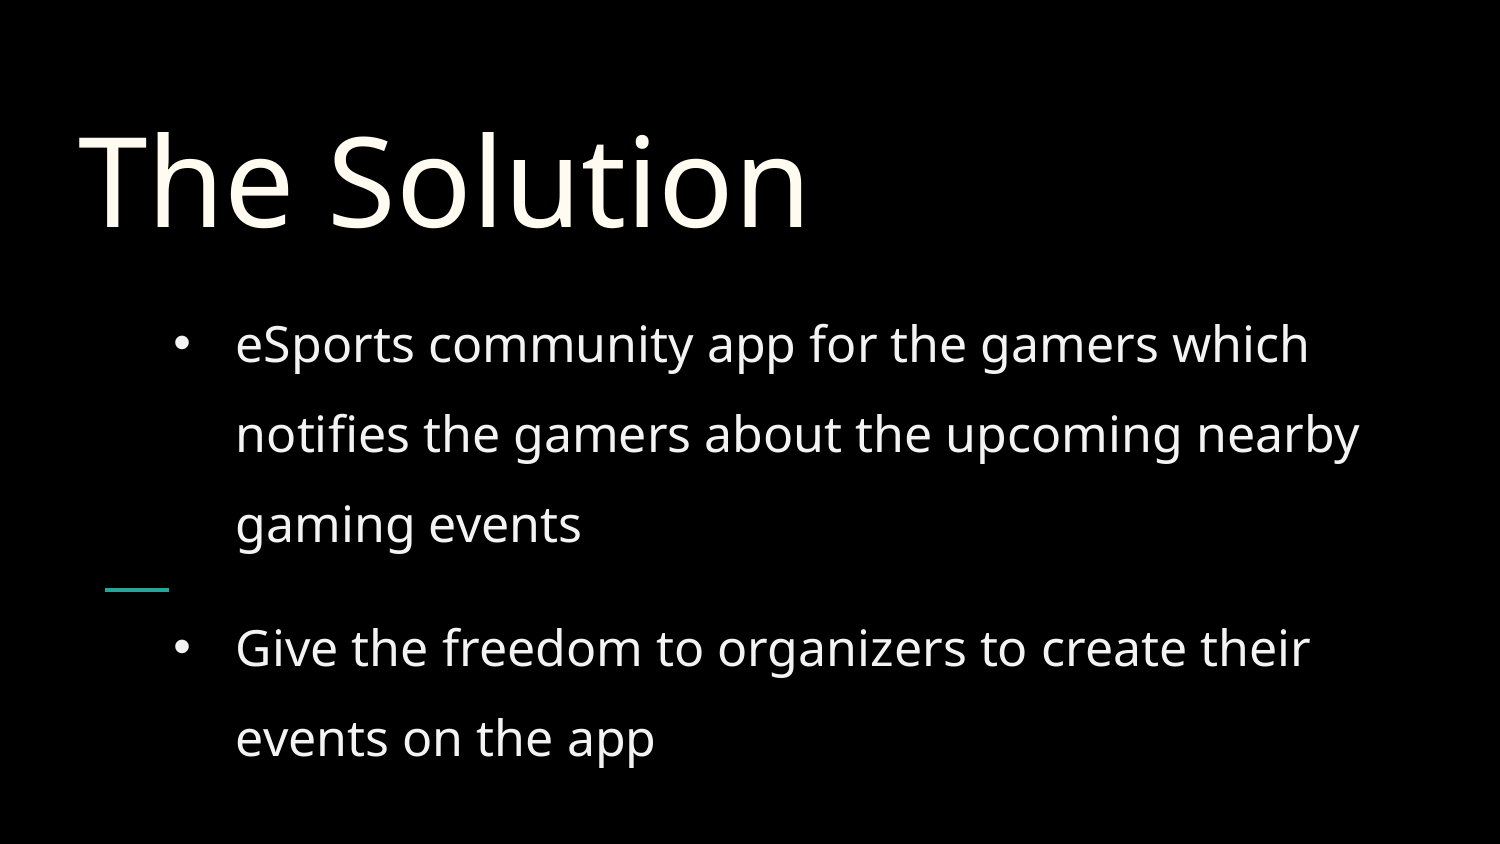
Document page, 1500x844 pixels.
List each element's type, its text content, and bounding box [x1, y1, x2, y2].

subtitle eSports community app for the gamers which notifies the gamers about the upcoming nearby gaming events Give the freedom to organizers to create their events on the app [145, 267, 1377, 692]
title The Solution [63, 17, 1395, 268]
